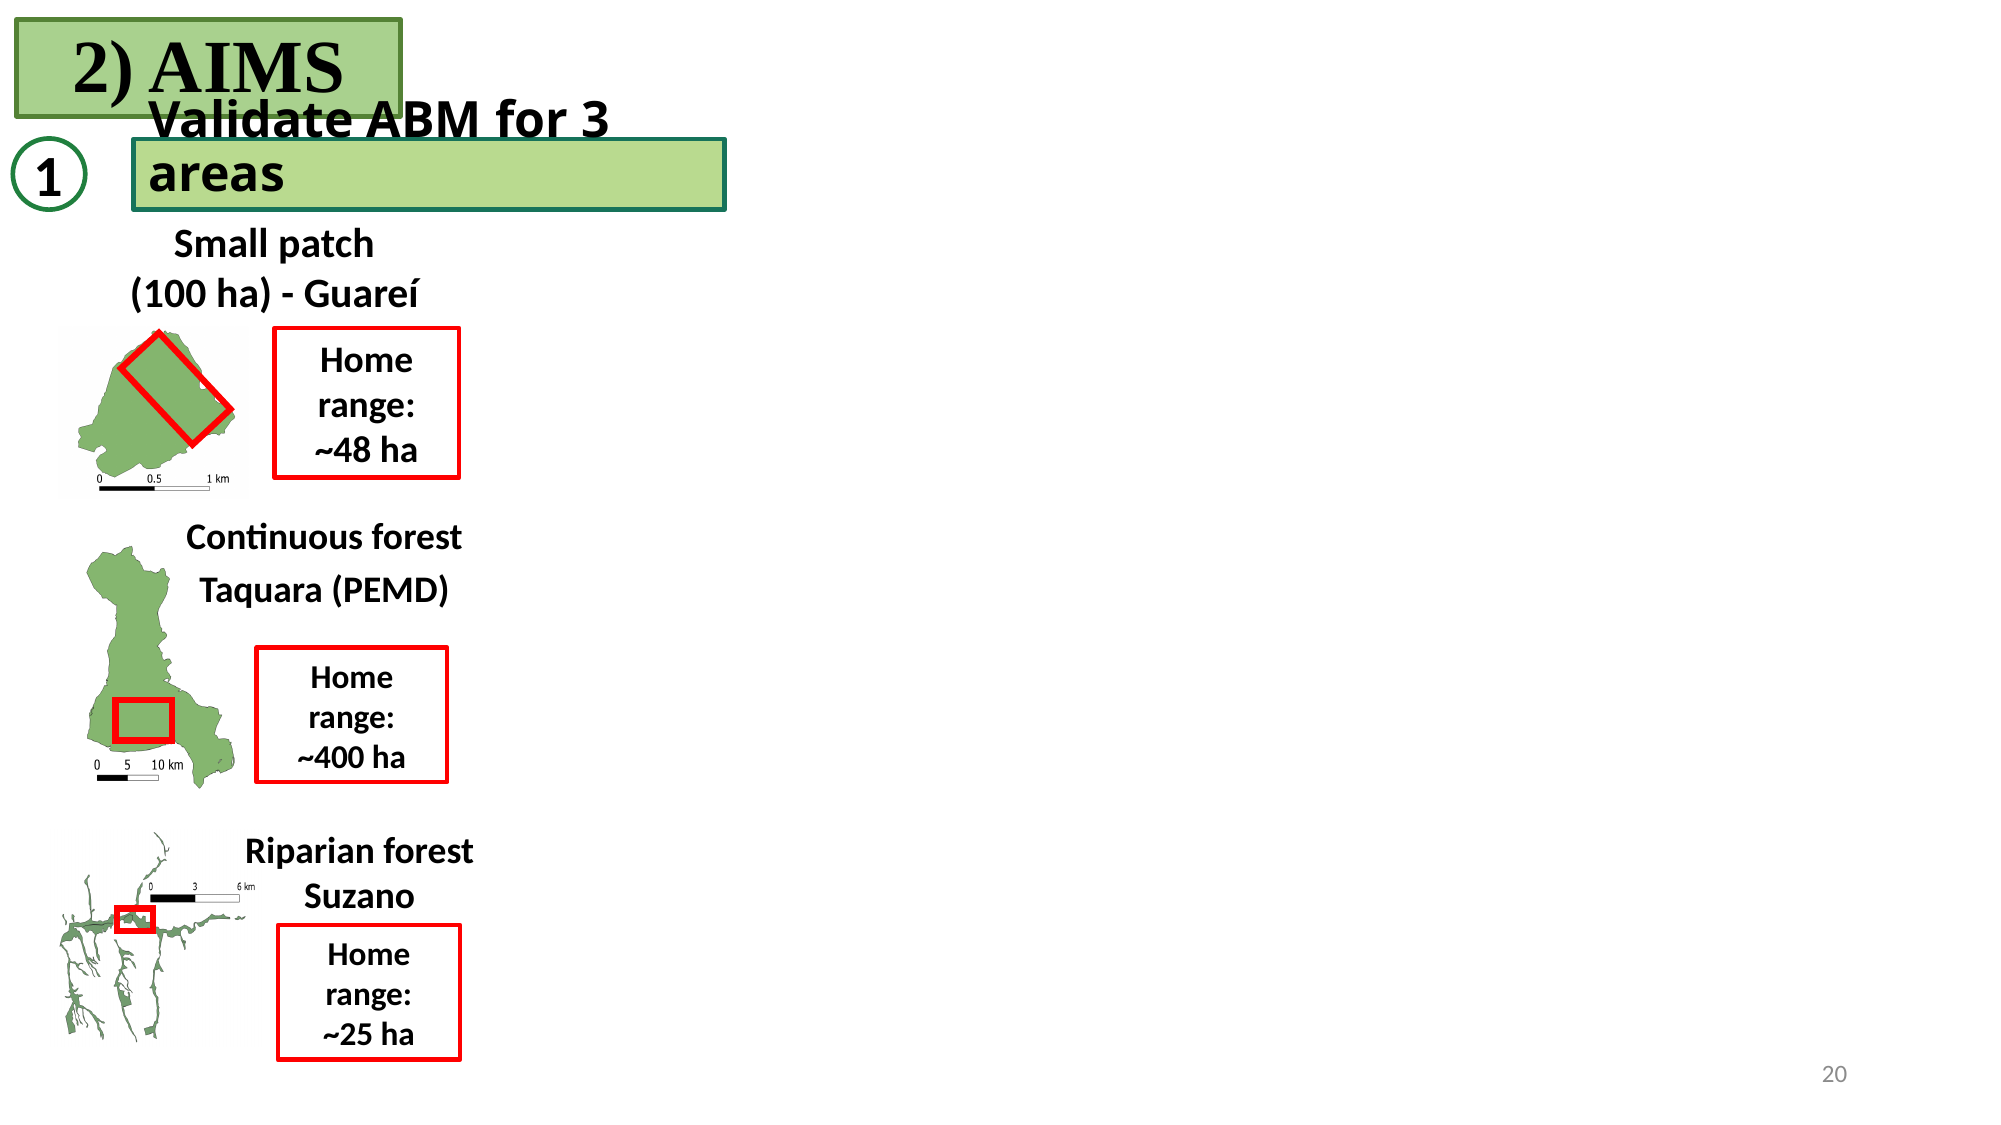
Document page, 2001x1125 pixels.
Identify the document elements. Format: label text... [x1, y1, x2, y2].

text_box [68, 504, 511, 806]
text_box Small patch (100 ha) - Guareí [34, 208, 515, 324]
slide_number 20 [1412, 1042, 1863, 1103]
text_box Validate ABM for 3 areas [133, 139, 725, 210]
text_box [0, 131, 110, 217]
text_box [47, 818, 542, 1062]
text_box 2) AIMS [16, 19, 401, 117]
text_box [58, 326, 459, 499]
